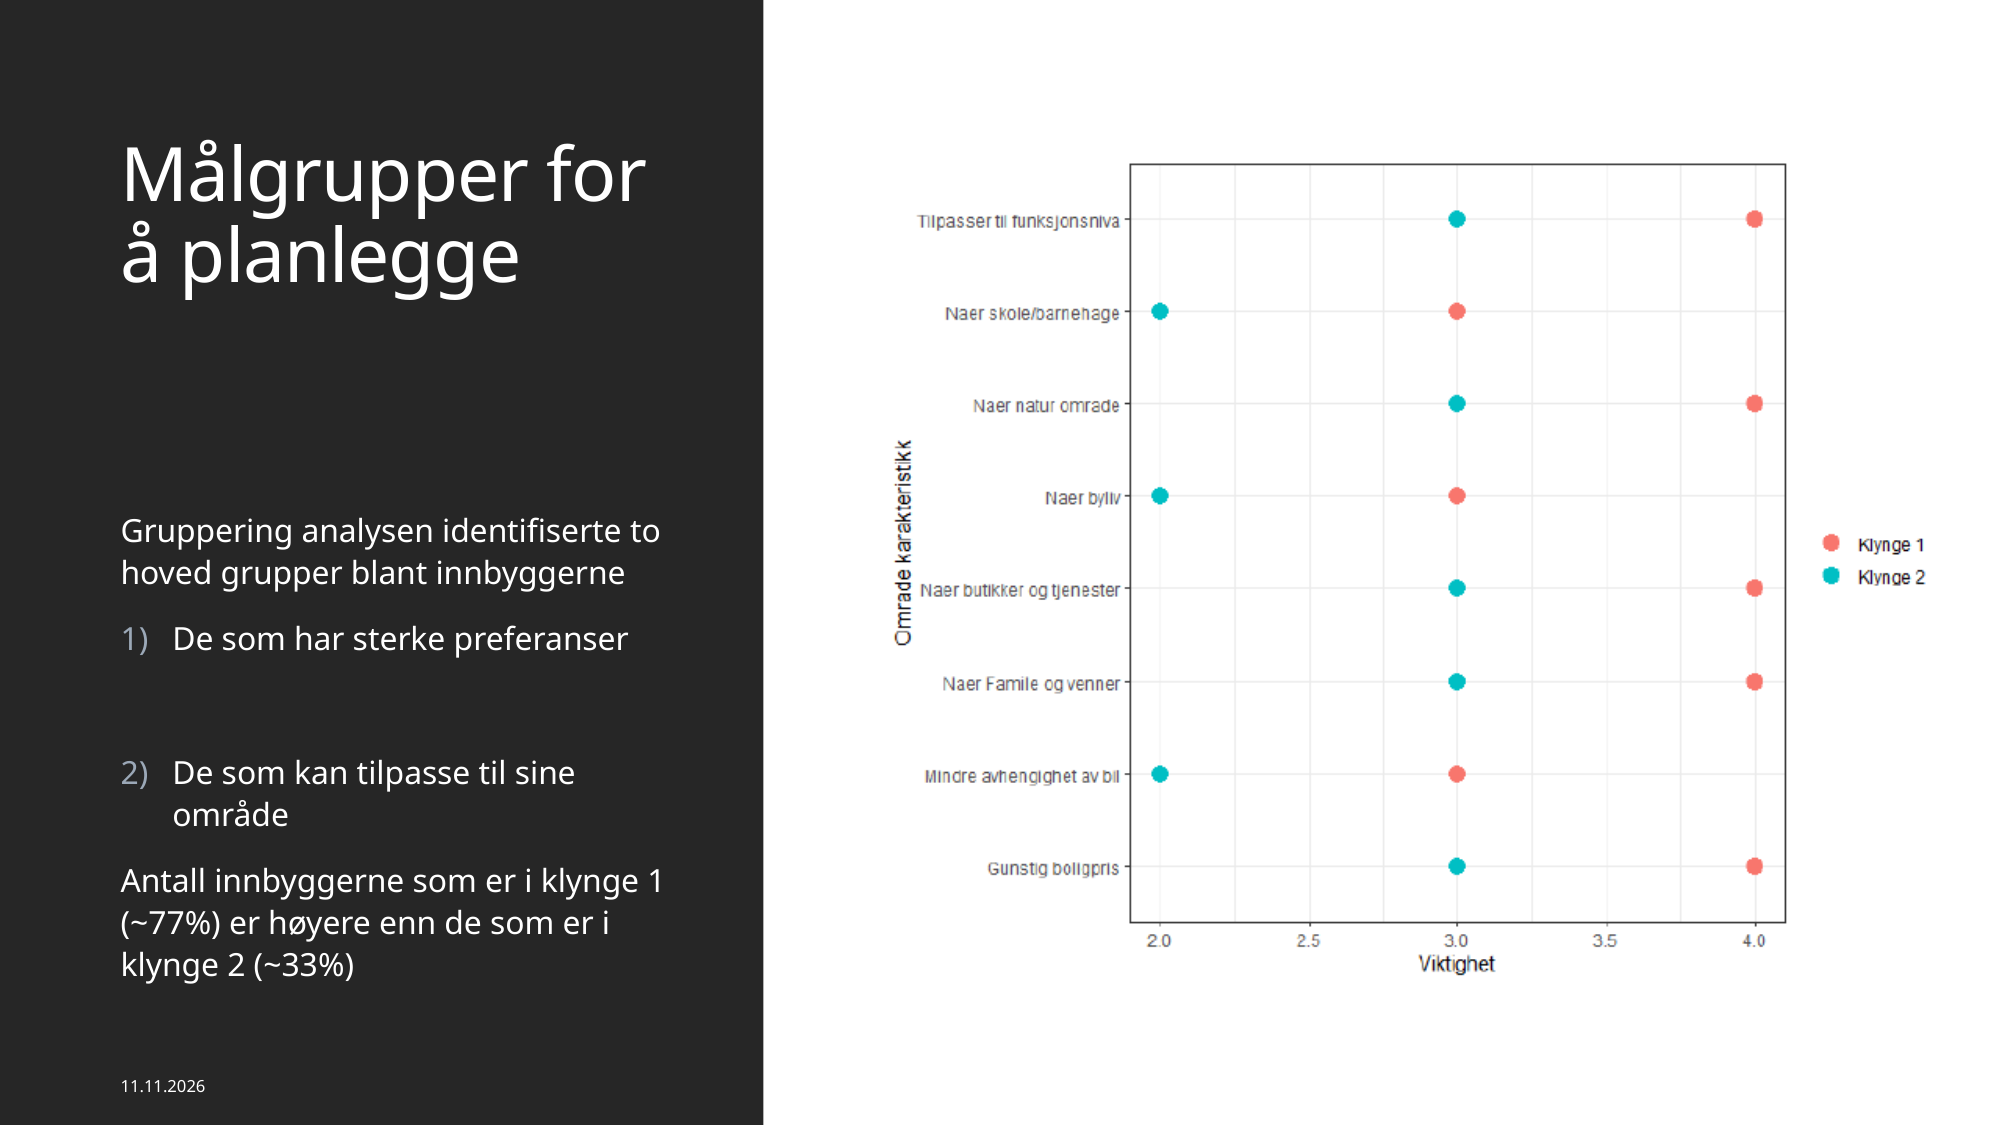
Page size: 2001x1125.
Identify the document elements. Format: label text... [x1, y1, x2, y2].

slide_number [105, 1057, 683, 1118]
title Målgrupper for å planlegge [105, 128, 683, 473]
picture [863, 130, 1971, 995]
list Gruppering analysen identifiserte to hoved grupper blant innbyggerne De som har sterke preferanser De som kan tilpasse til sine område Antall innbyggerne som er i klynge 1 (~77%) er høyere enn de som er i klynge 2 (~33%) [105, 499, 683, 1002]
